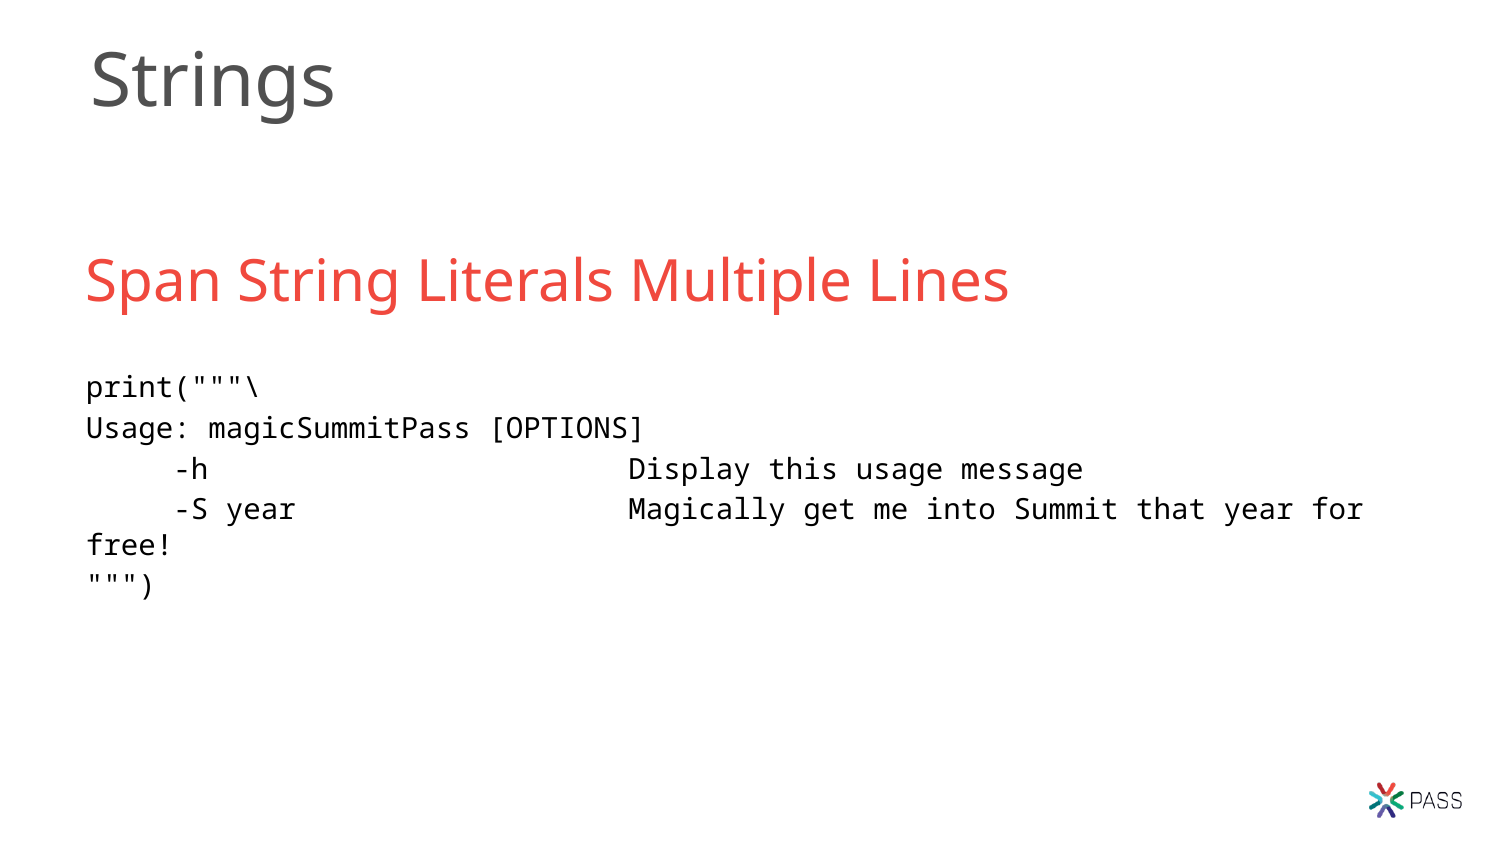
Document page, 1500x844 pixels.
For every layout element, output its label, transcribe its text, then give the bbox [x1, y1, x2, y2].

list Span String Literals Multiple Lines [70, 246, 1426, 320]
picture [1367, 780, 1463, 820]
list print("""\ Usage: magicSummitPass [OPTIONS] -h Display this usage message -S year Magically get me into Summit that year for free! """) [70, 320, 1426, 738]
title Strings [75, 41, 1425, 142]
